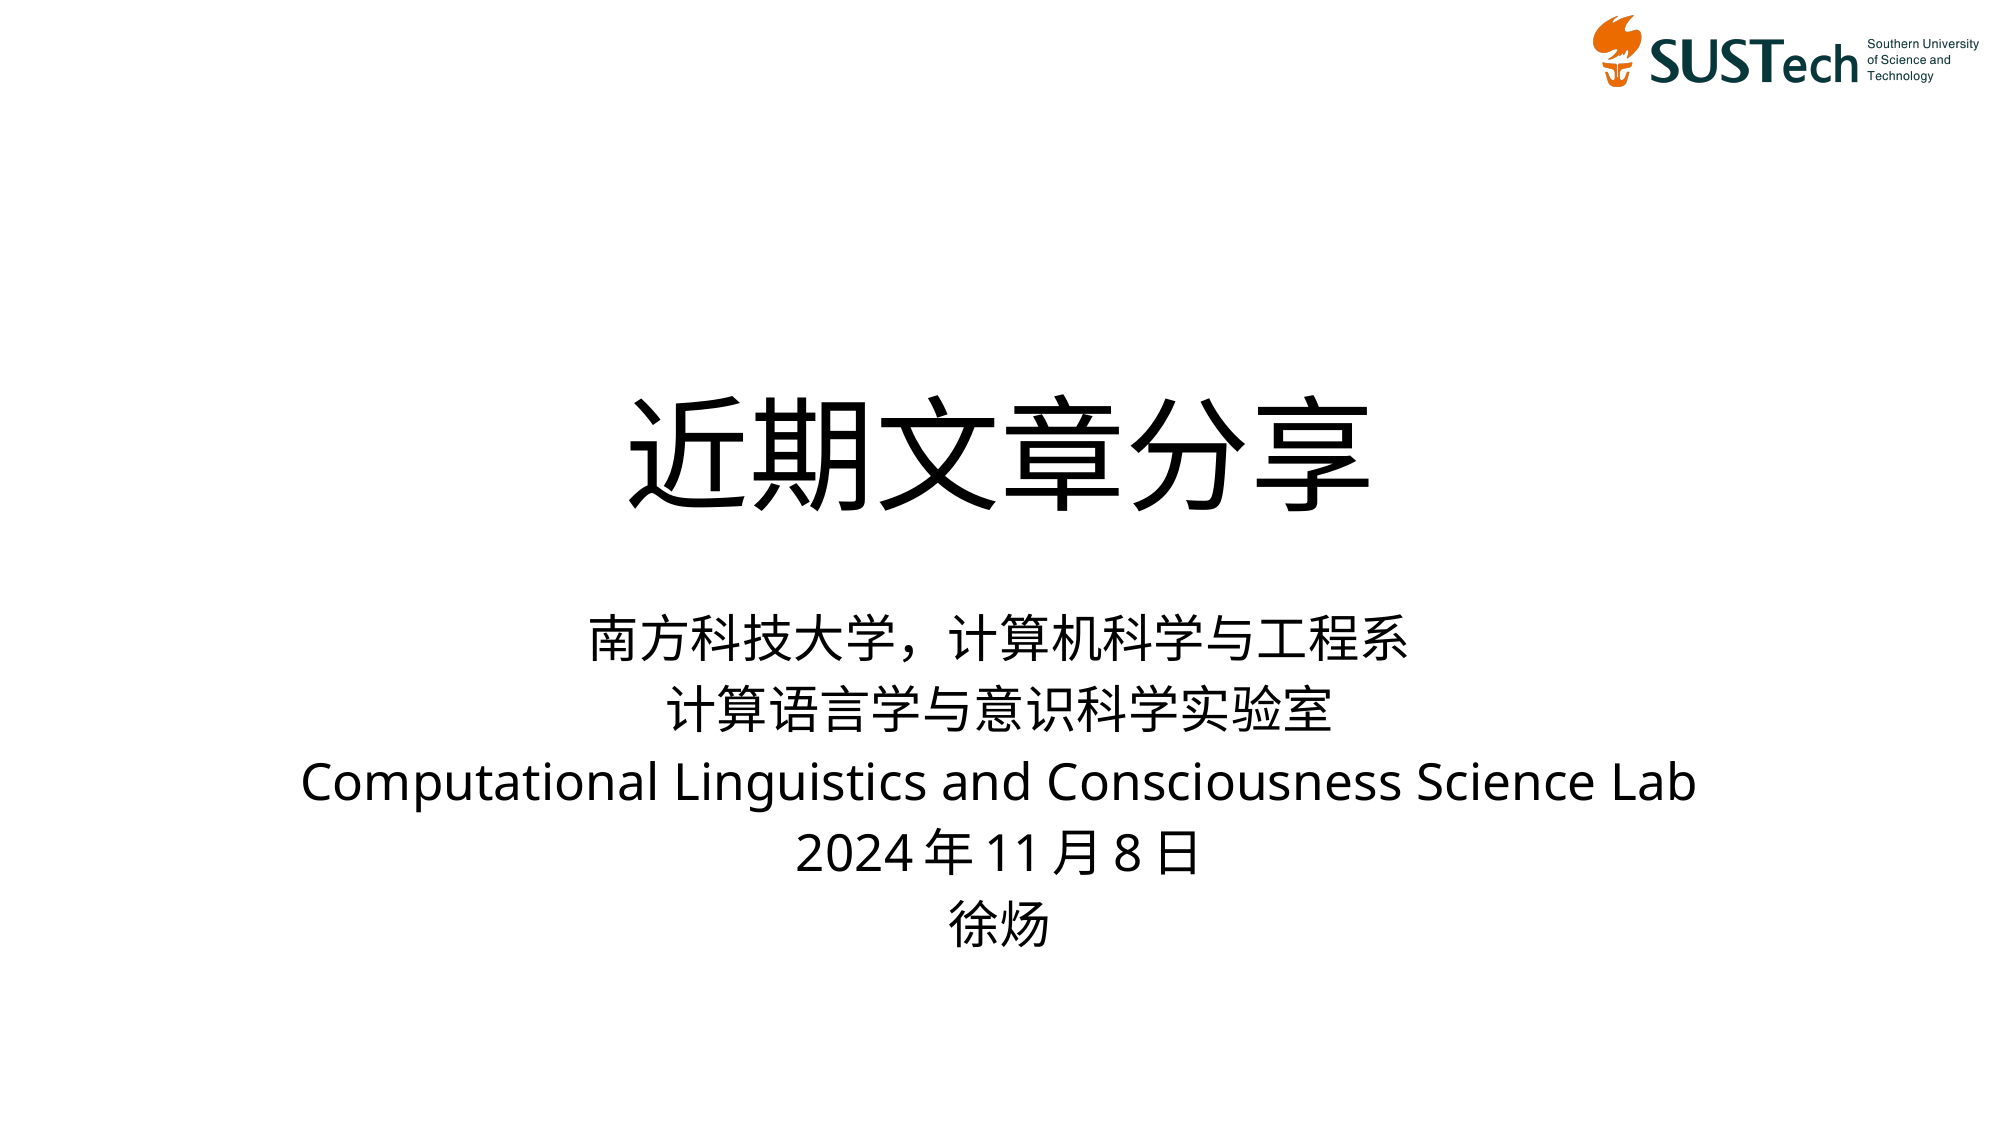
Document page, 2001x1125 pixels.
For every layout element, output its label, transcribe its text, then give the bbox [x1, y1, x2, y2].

title 近期文章分享 [249, 107, 1750, 535]
subtitle 南方科技大学，计算机科学与工程系 计算语言学与意识科学实验室 Computational Linguistics and Consciousness Science Lab 2024年11月8日 徐炀 [249, 605, 1750, 963]
picture [1593, 15, 1979, 87]
